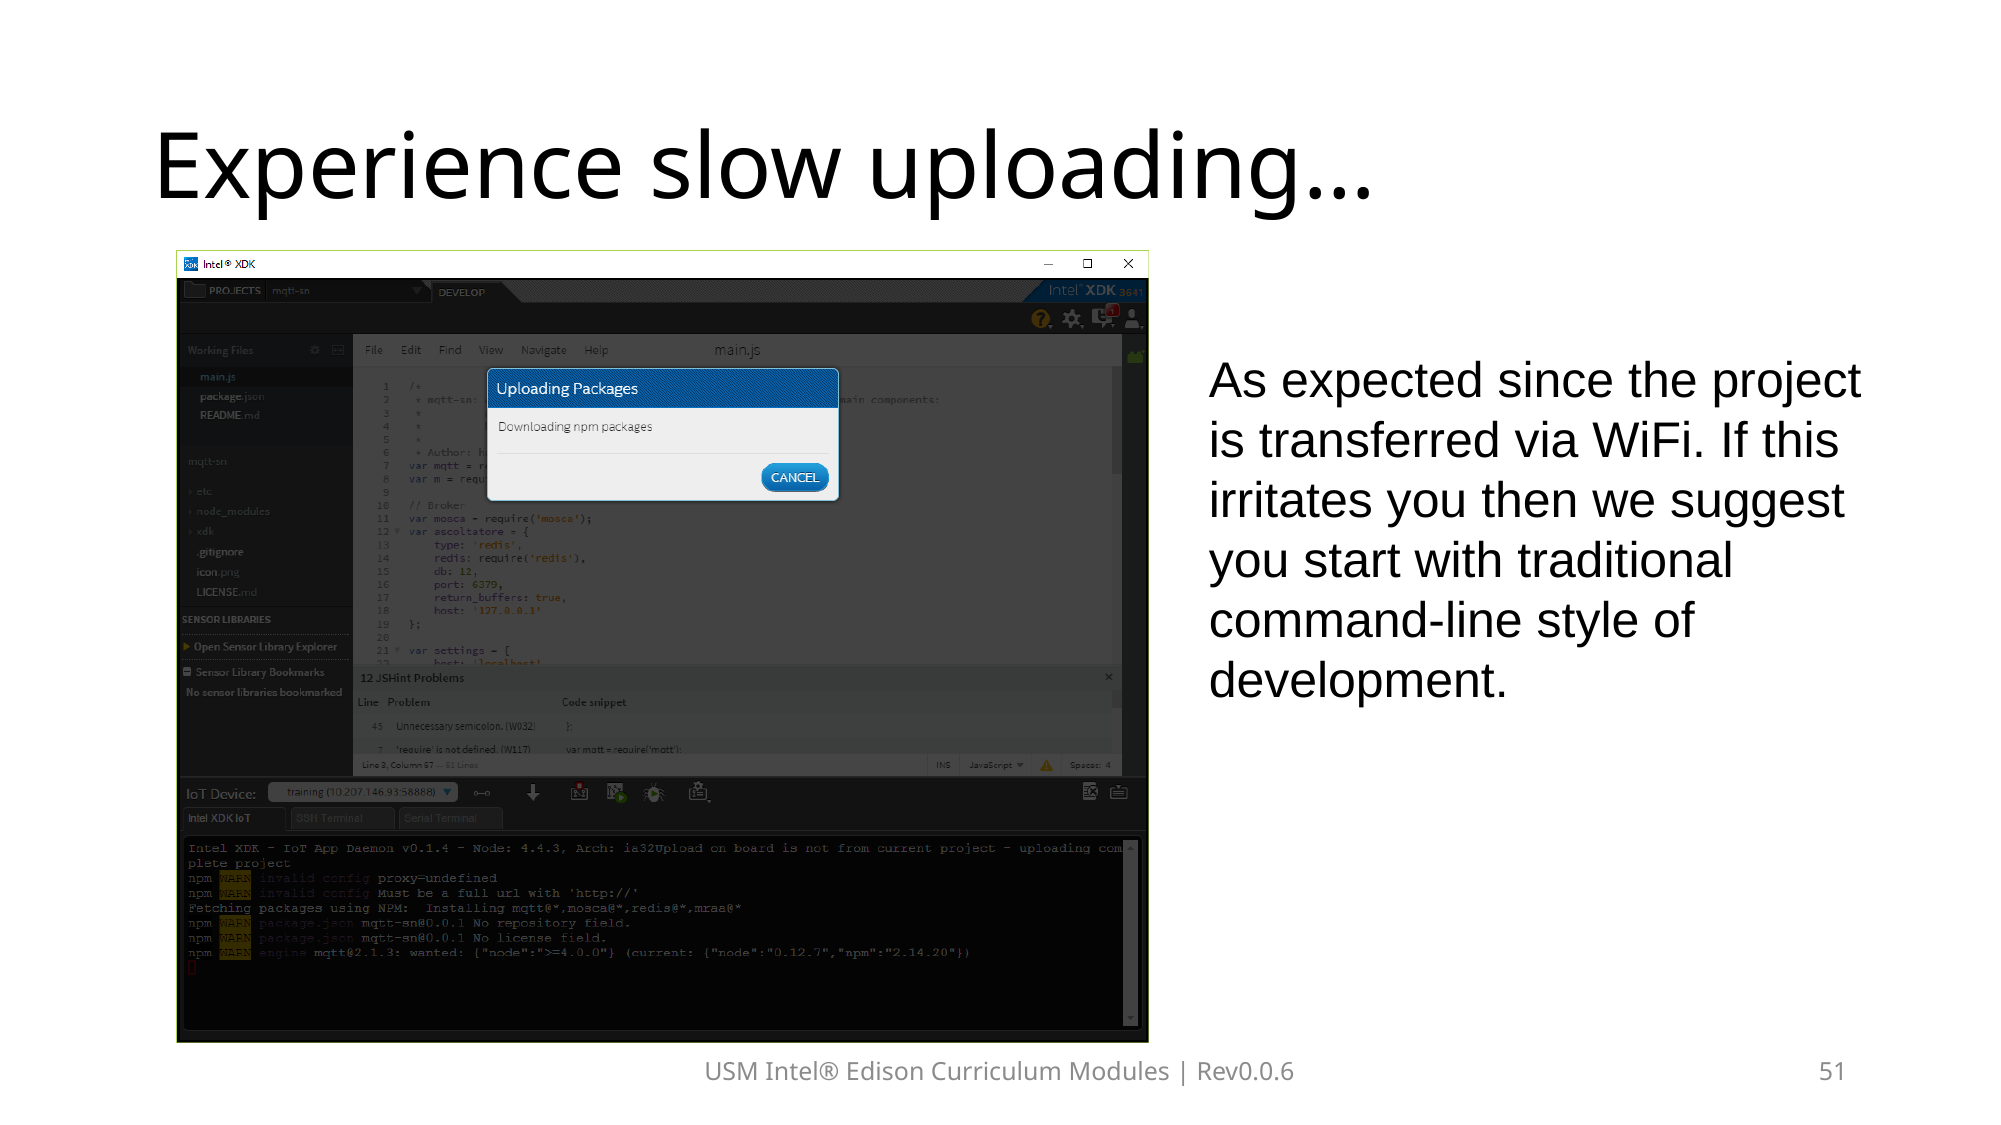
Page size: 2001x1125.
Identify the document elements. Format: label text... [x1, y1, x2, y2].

slide_number 51 [1412, 1042, 1863, 1103]
title Experience slow uploading… [137, 59, 1863, 278]
text_box As expected since the project is transferred via WiFi. If this irritates you then we suggest you start with traditional command-line style of development. [1194, 339, 1881, 715]
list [176, 250, 1149, 1043]
footer USM Intel® Edison Curriculum Modules | Rev0.0.6 [662, 1042, 1338, 1103]
